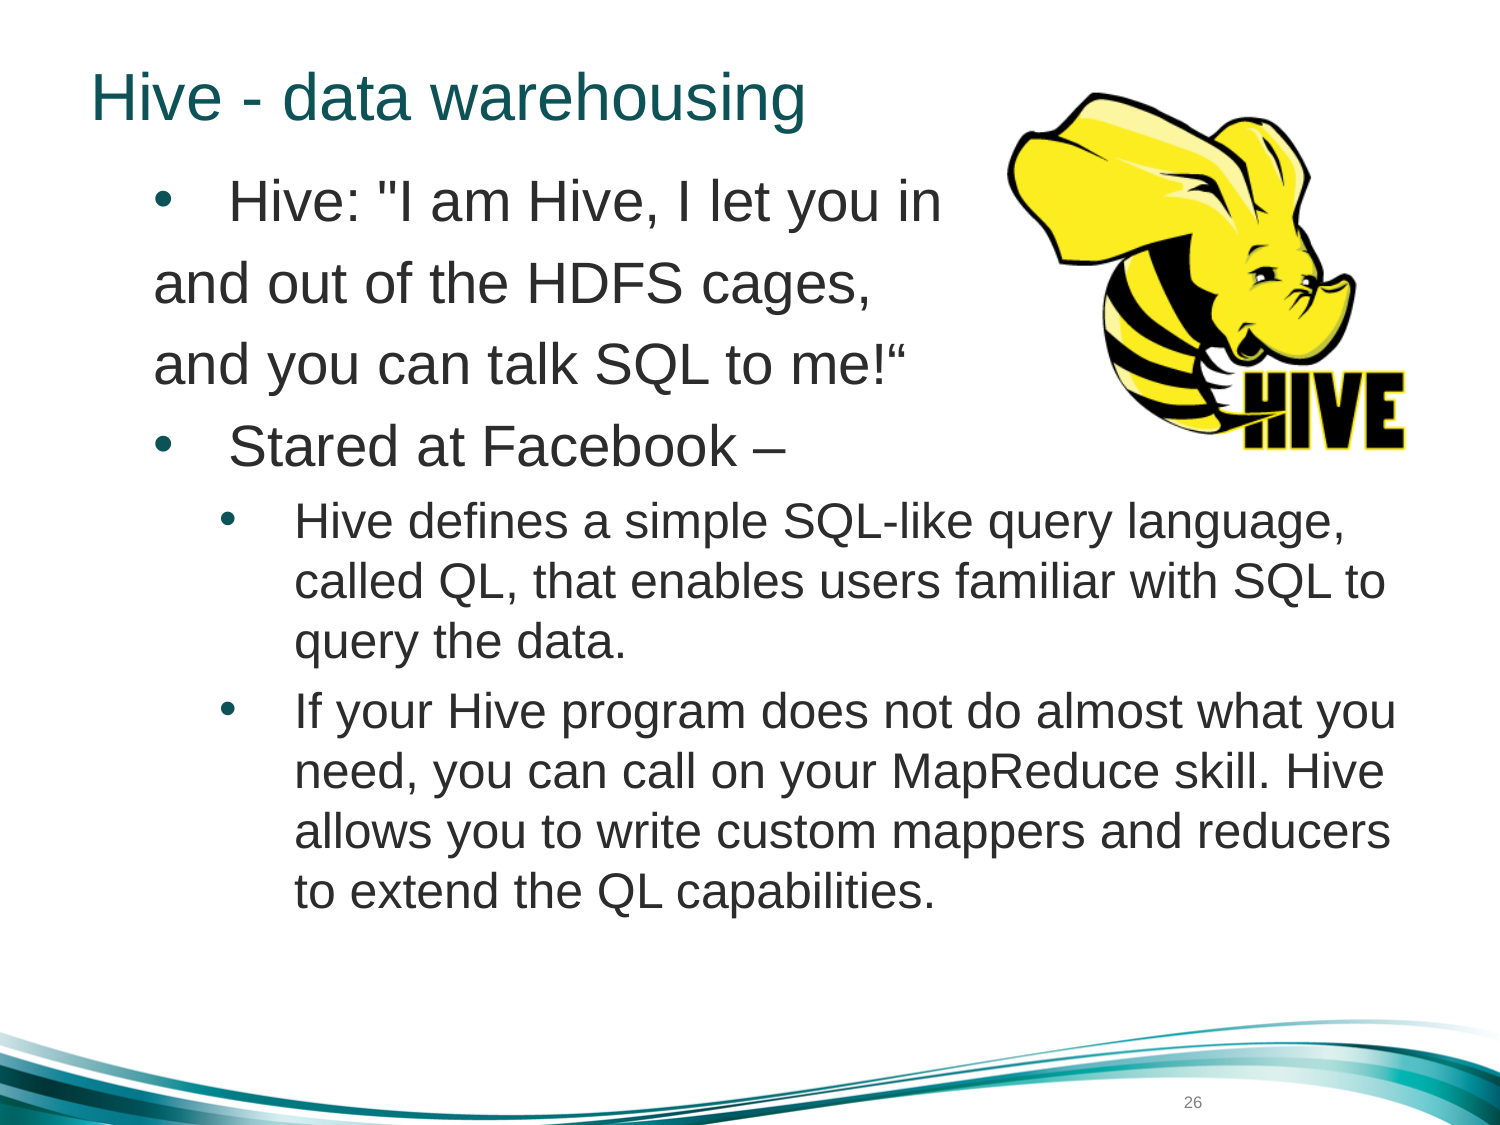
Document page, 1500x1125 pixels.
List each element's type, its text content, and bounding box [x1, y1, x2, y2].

title Hive - data warehousing [74, 0, 1426, 188]
slide_number 26 [1163, 1084, 1218, 1125]
picture [0, 1006, 1500, 1125]
picture [1001, 75, 1414, 472]
list Hive: "I am Hive, I let you in and out of the HDFS cages, and you can talk SQL to me!“ Stared at Facebook – Hive defines a simple SQL-like query language, called QL, that enables users familiar with SQL to query the data. If your Hive program does not do almost what you need, you can call on your MapReduce skill. Hive allows you to write custom mappers and reducers to extend the QL capabilities. [138, 188, 1414, 899]
